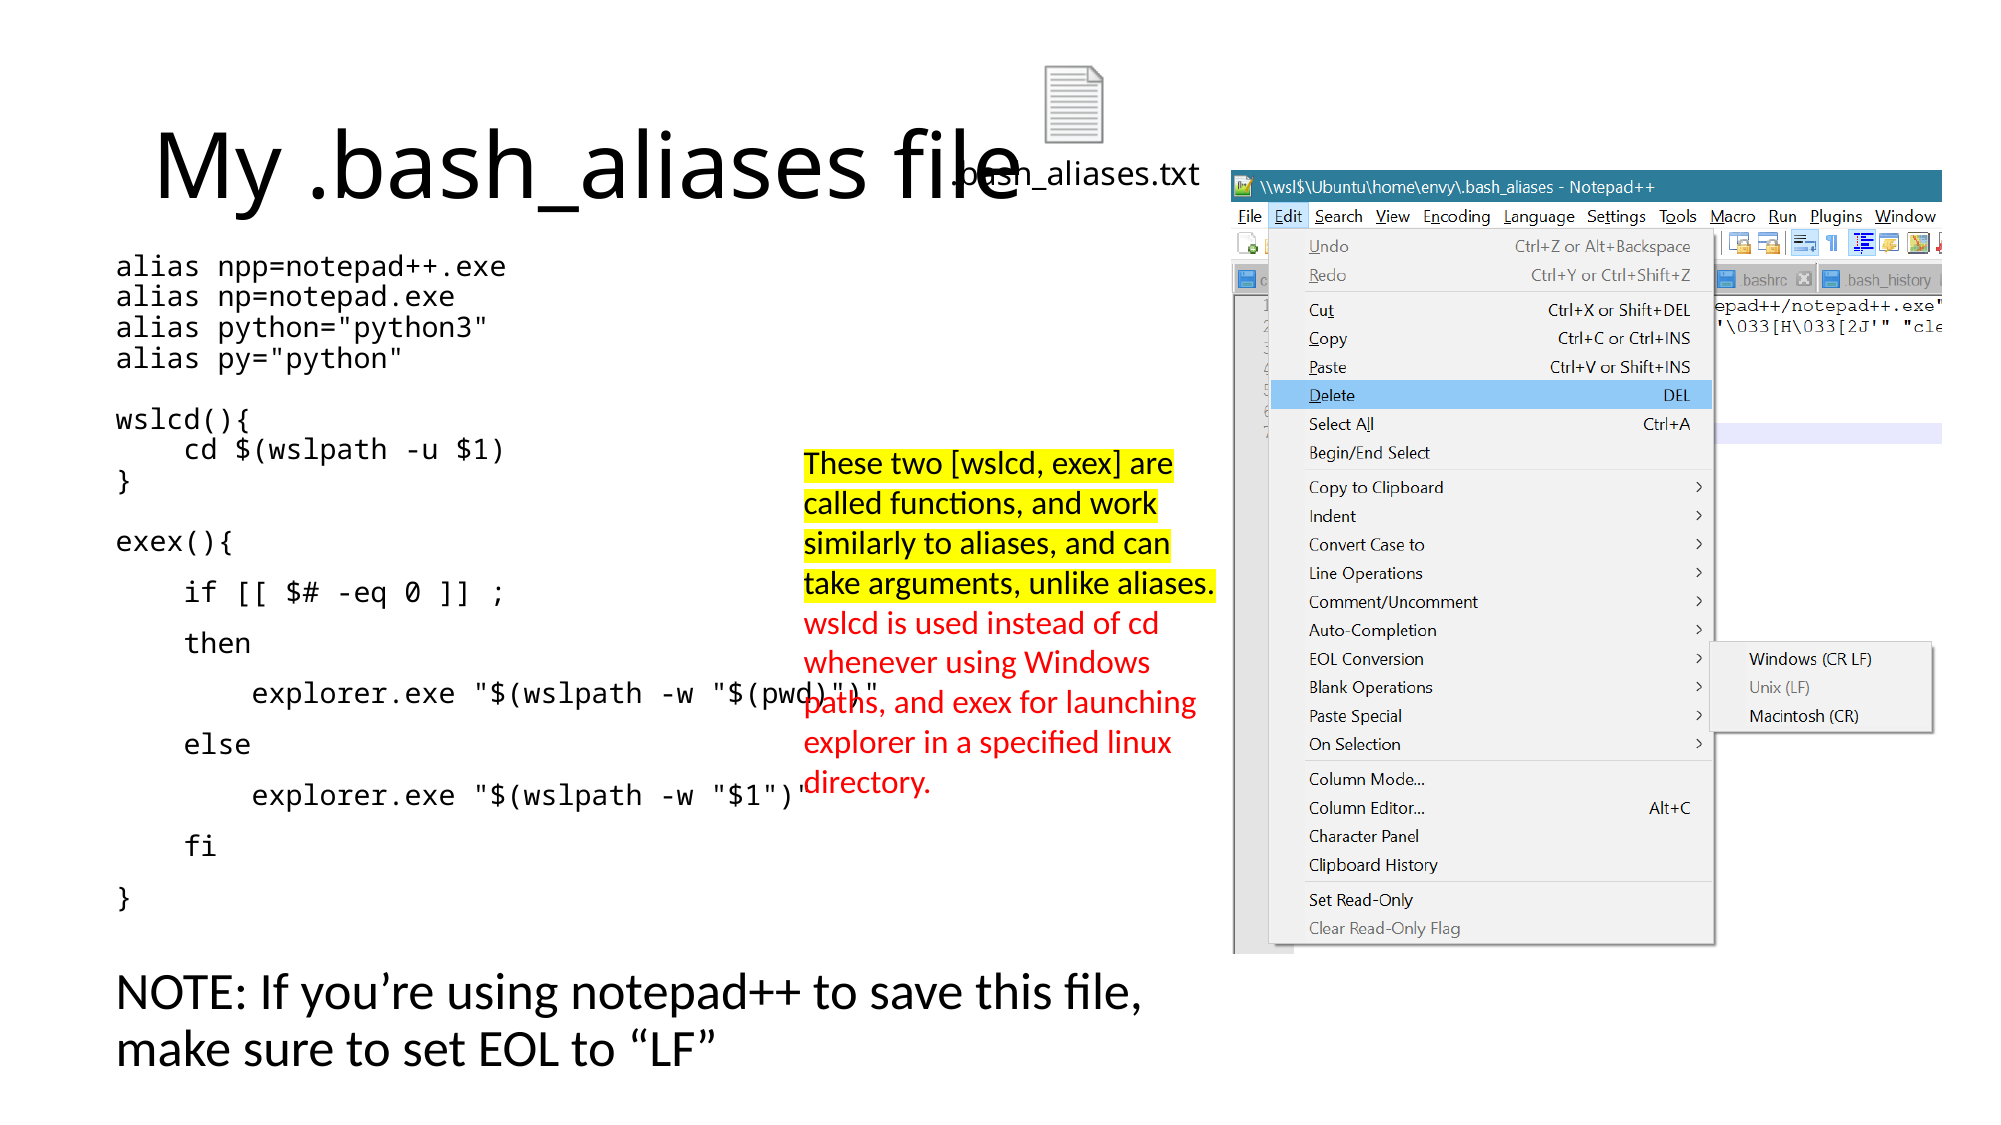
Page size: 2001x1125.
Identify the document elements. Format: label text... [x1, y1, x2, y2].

list alias npp=notepad++.exe alias np=notepad.exe alias python="python3" alias py="python" wslcd(){ cd $(wslpath -u $1) } exex(){ if [[ $# -eq 0 ]] ; then explorer.exe "$(wslpath -w "$(pwd)")" else explorer.exe "$(wslpath -w "$1")" fi } NOTE: If you’re using notepad++ to save this file, make sure to set EOL to “LF” [100, 244, 1274, 1089]
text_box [934, 61, 1213, 210]
title My .bash_aliases file [137, 59, 1863, 244]
text_box These two [wslcd, exex] are called functions, and work similarly to aliases, and can take arguments, unlike aliases. wslcd is used instead of cd whenever using Windows paths, and exex for launching explorer in a specified linux directory. [788, 433, 1231, 808]
picture [1231, 170, 1942, 954]
